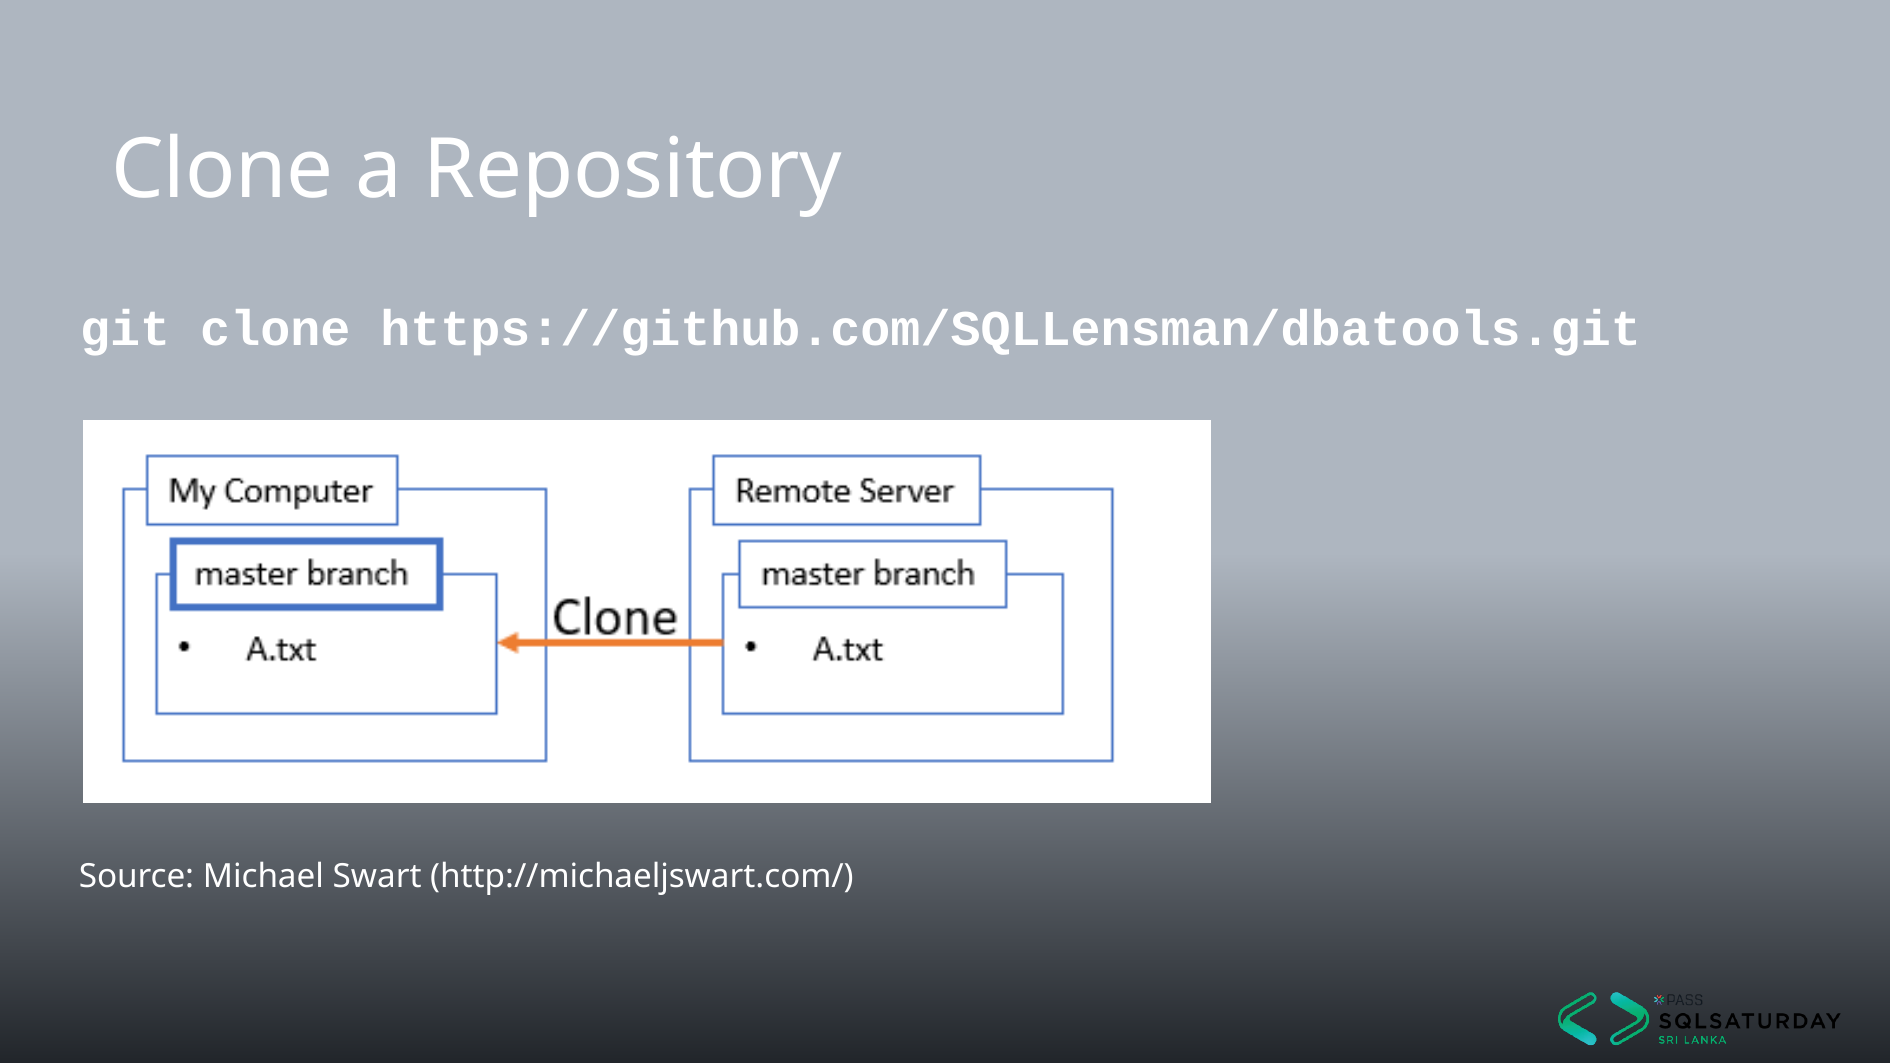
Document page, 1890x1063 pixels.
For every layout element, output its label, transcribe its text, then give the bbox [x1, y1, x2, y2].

picture [1540, 974, 1890, 1063]
text_box Clone a Repository [96, 106, 859, 222]
picture [82, 420, 1212, 804]
text_box Source: Michael Swart (http://michaeljswart.com/) [64, 846, 870, 902]
text_box git clone https://github.com/SQLLensman/dbatools.git [65, 288, 1695, 363]
